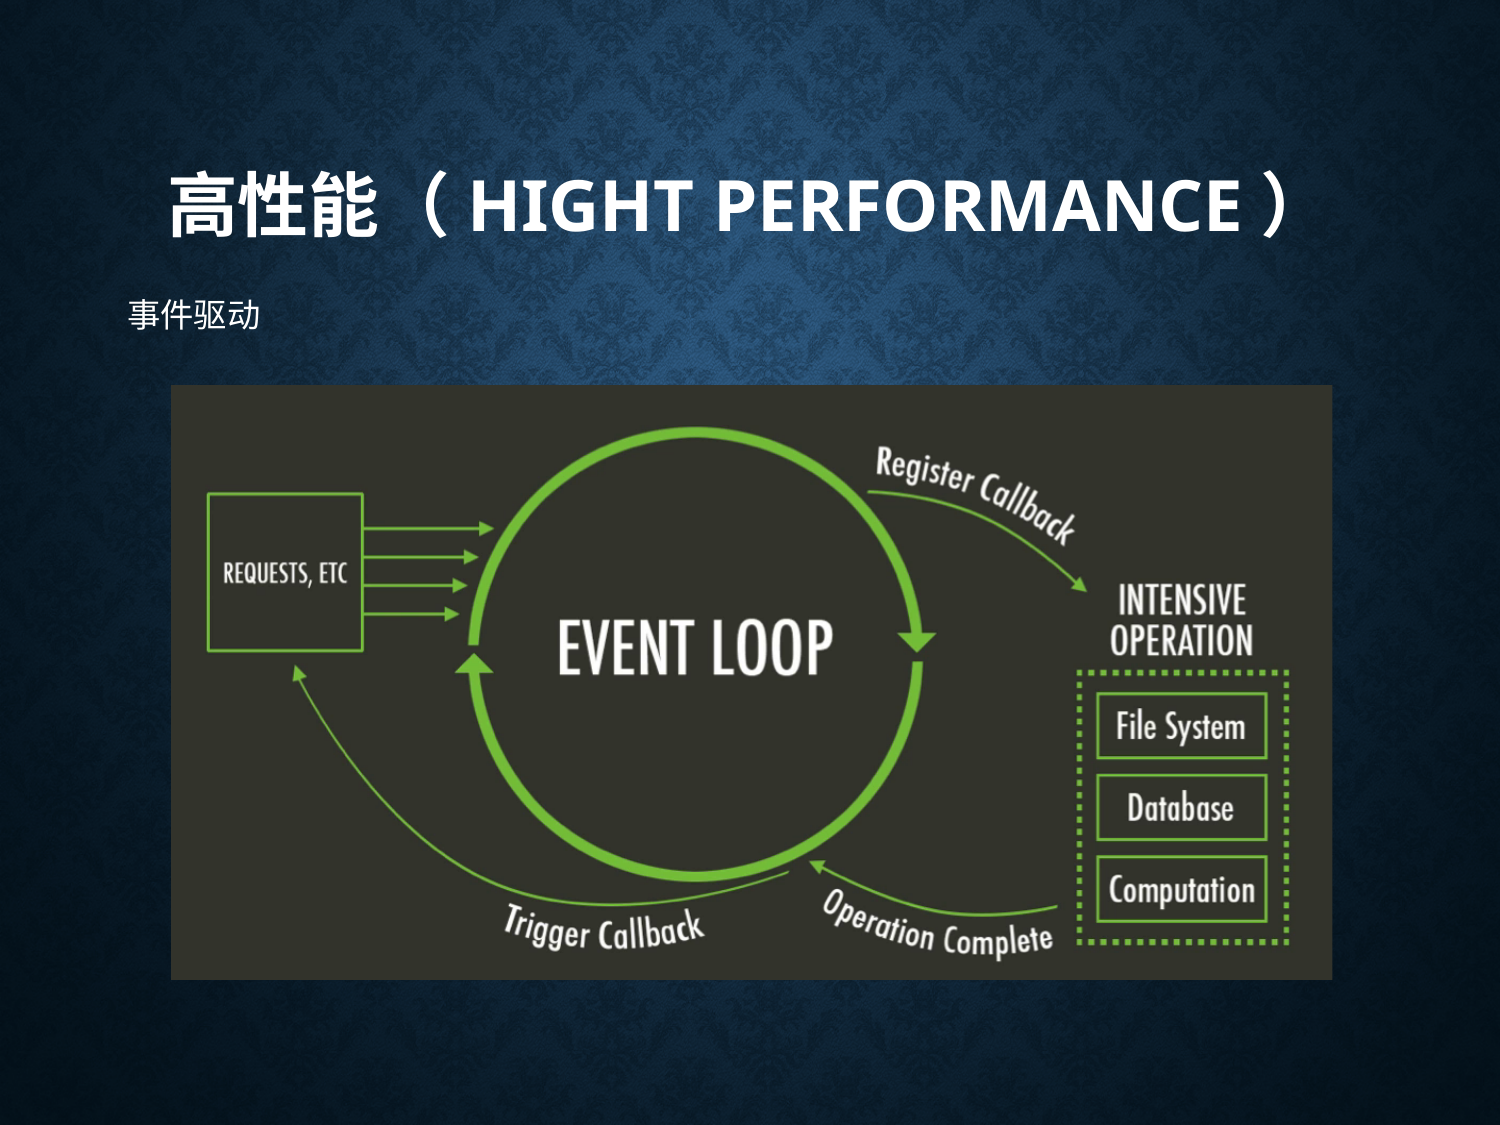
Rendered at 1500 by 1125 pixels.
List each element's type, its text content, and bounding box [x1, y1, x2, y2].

list 事件驱动 [112, 278, 1387, 950]
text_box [170, 384, 1333, 980]
title 高性能（HIGHT performance） [112, 99, 1387, 278]
